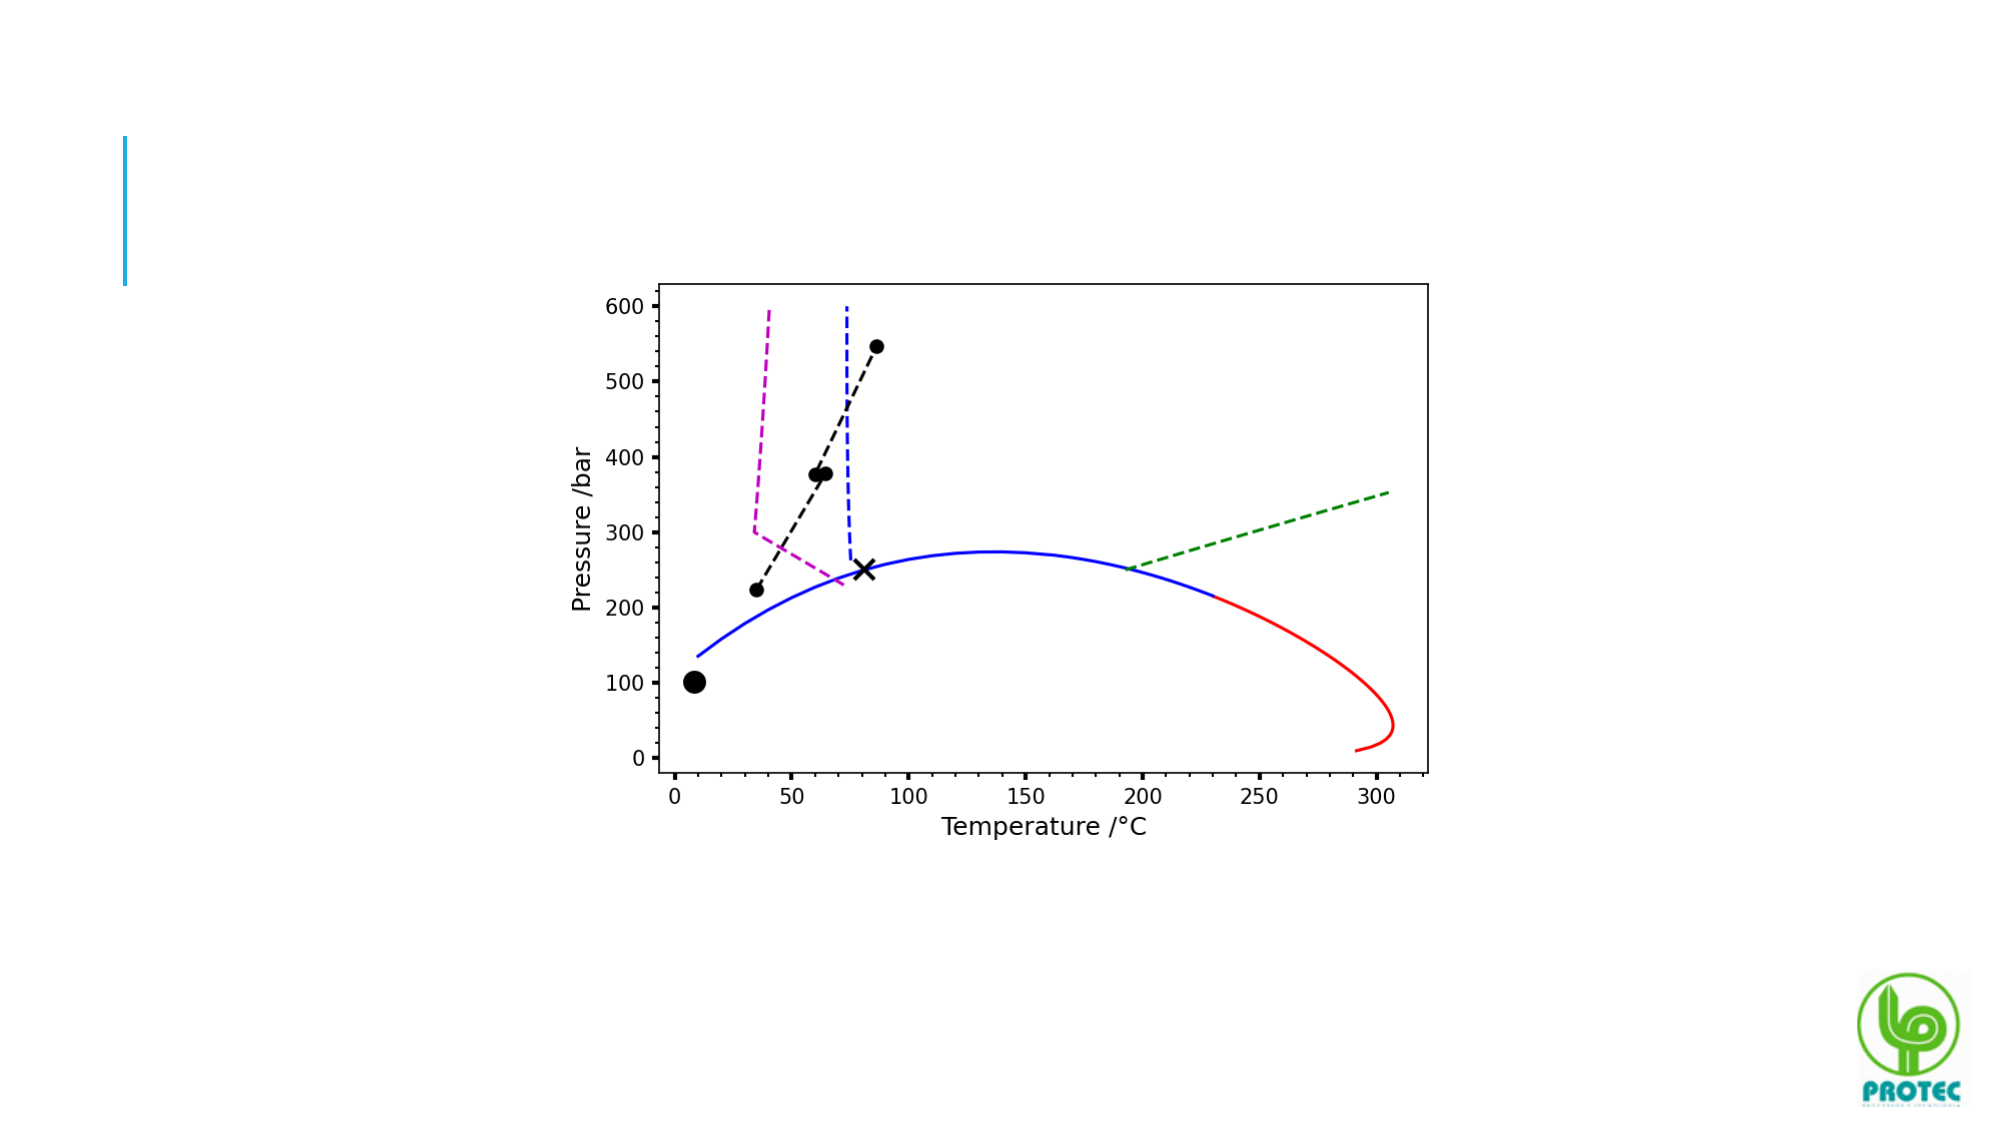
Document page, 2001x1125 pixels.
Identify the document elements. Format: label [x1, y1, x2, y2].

picture [557, 269, 1443, 856]
picture [1857, 970, 1972, 1107]
